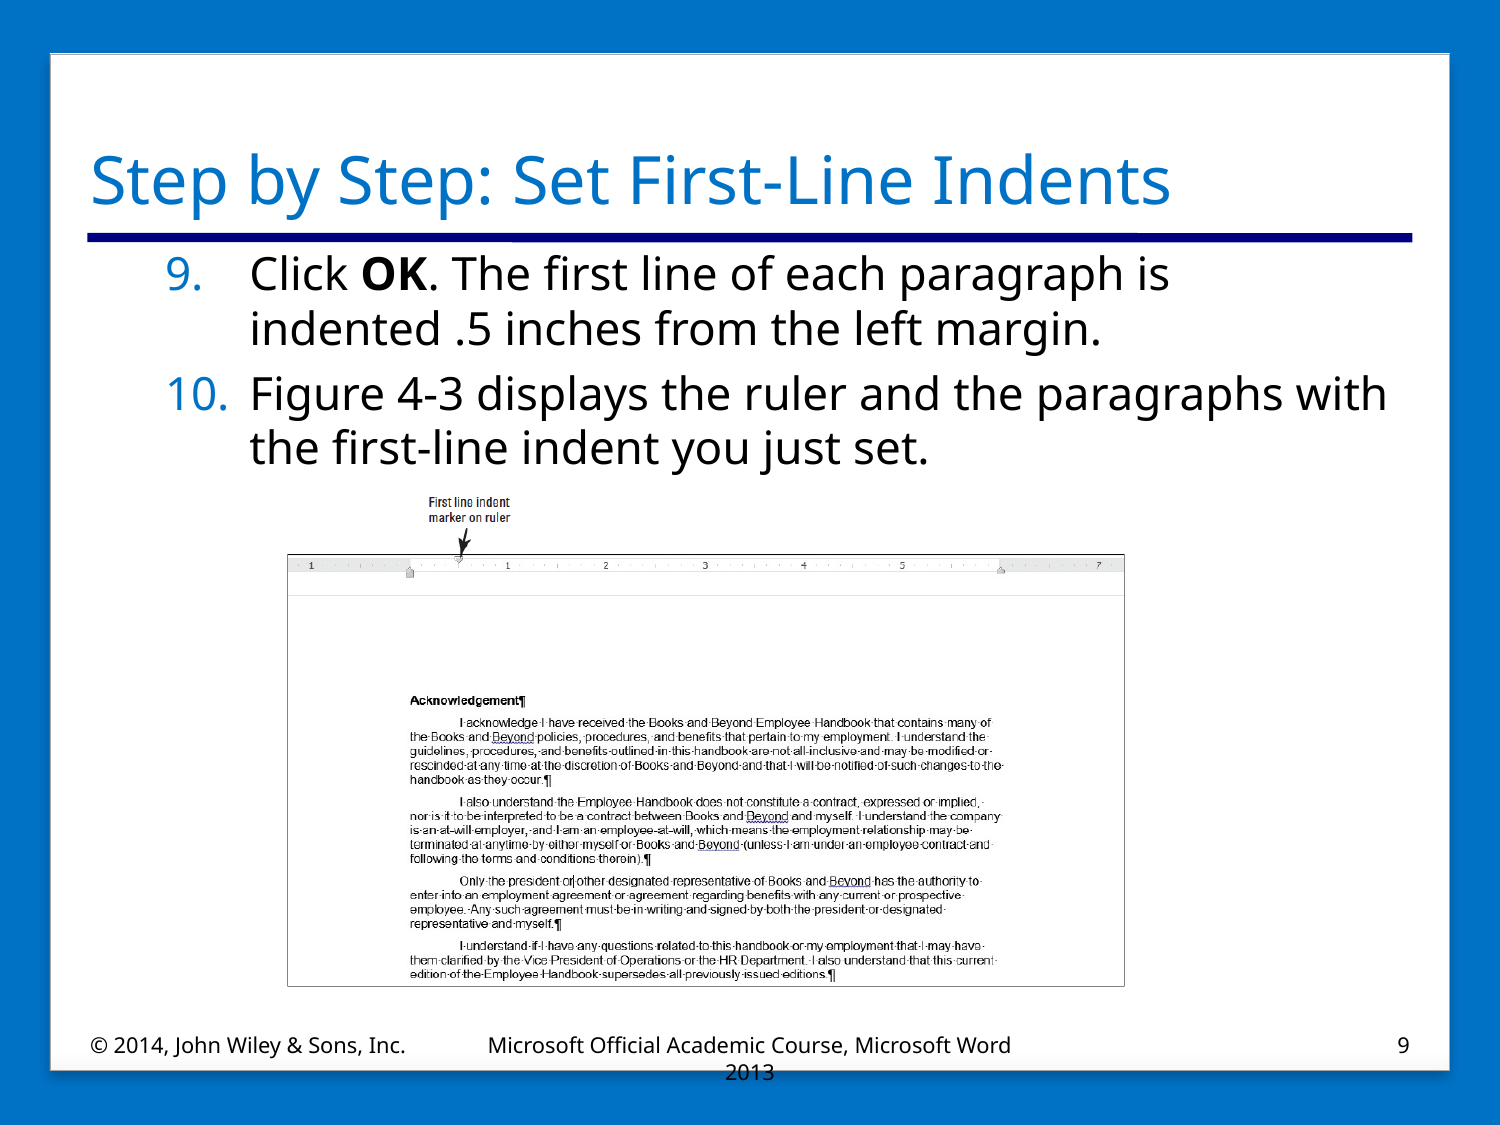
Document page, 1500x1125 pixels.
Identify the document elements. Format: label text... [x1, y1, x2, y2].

slide_number 9 [1074, 1024, 1426, 1103]
list Click OK. The first line of each paragraph is indented .5 inches from the left margin. Figure 4-3 displays the ruler and the paragraphs with the first-line indent you just set. [75, 237, 1425, 1063]
picture [278, 490, 1133, 992]
title Step by Step: Set First-Line Indents [74, 74, 1426, 226]
footer Microsoft Official Academic Course, Microsoft Word 2013 [449, 1024, 1051, 1103]
slide_number © 2014, John Wiley & Sons, Inc. [74, 1024, 426, 1103]
